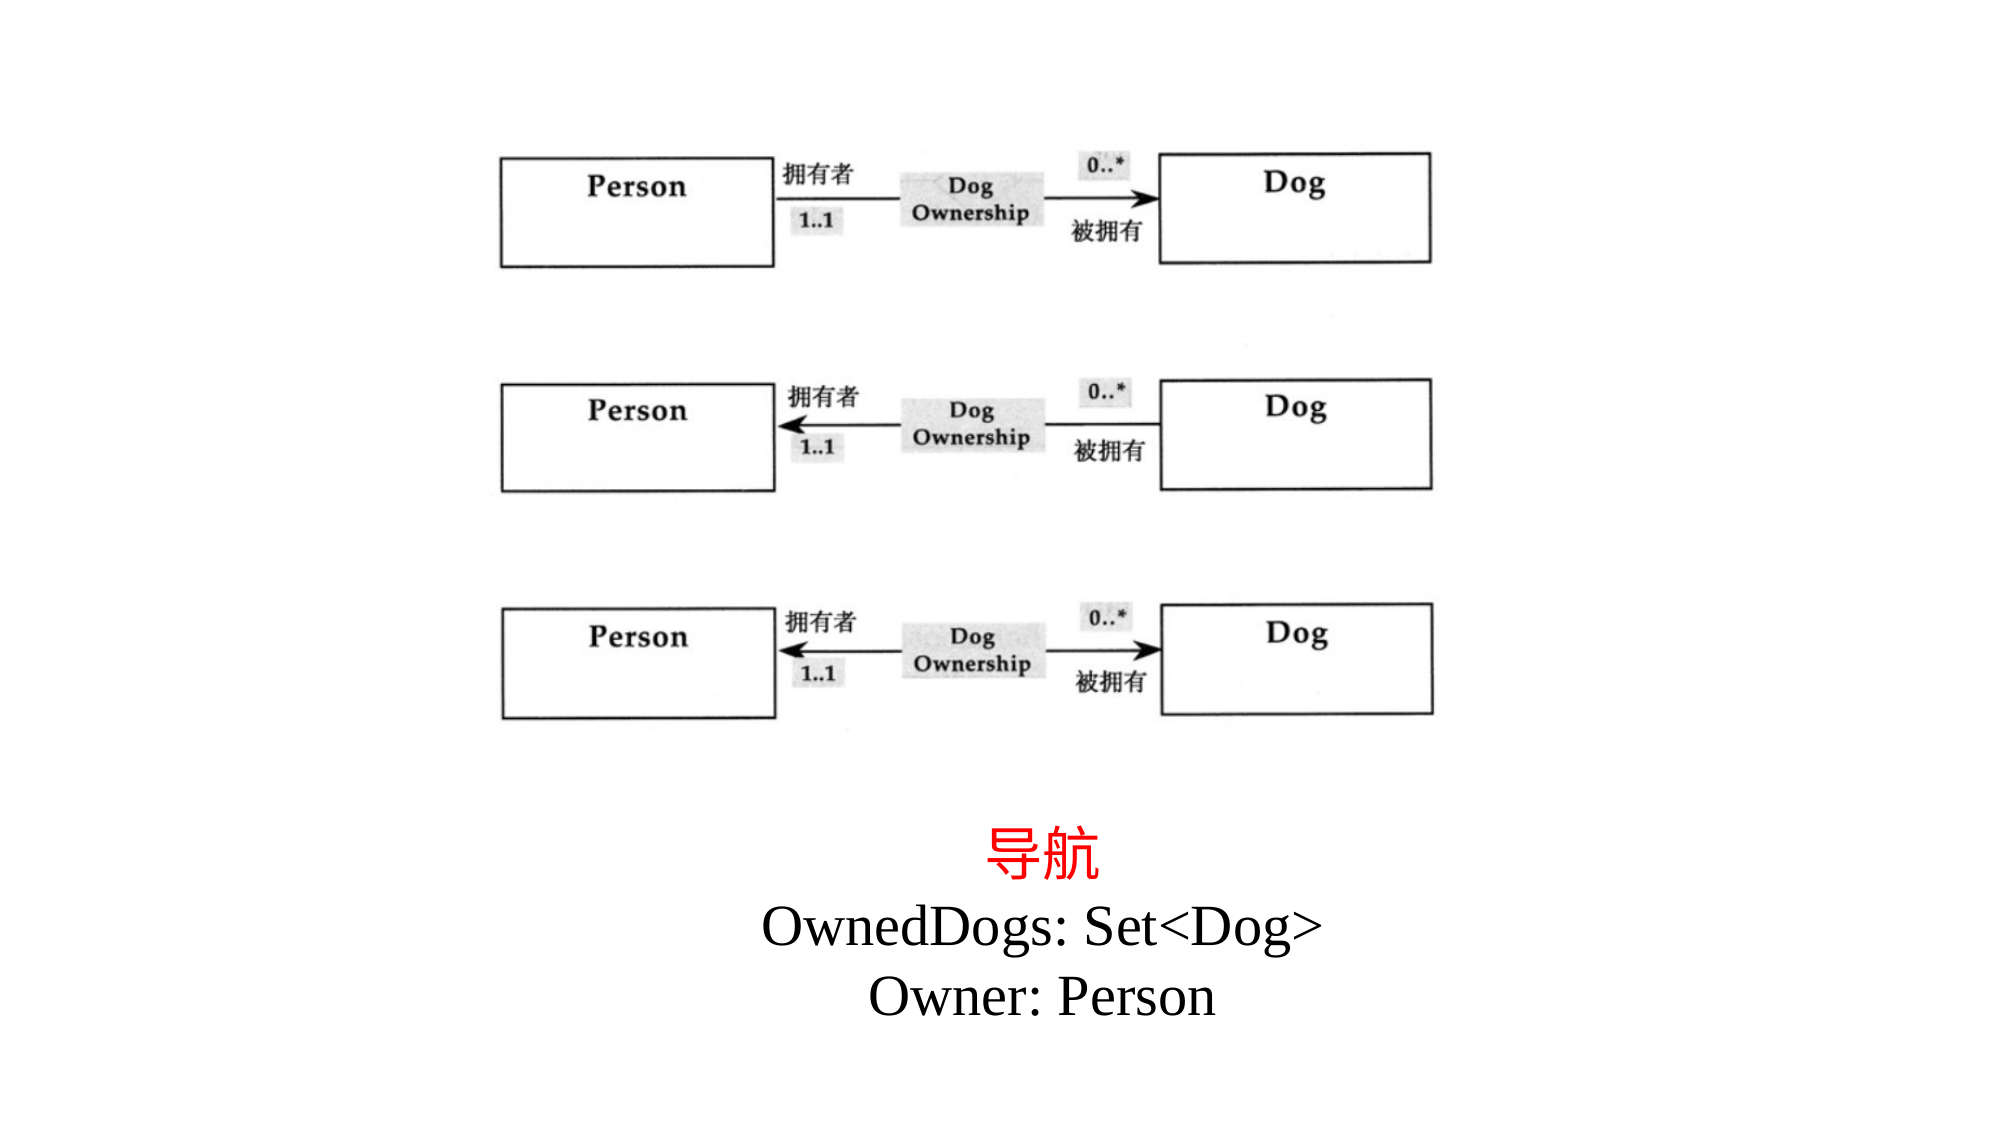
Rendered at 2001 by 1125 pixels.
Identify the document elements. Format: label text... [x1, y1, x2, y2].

picture [478, 140, 1449, 731]
text_box 导航 OwnedDogs: Set<Dog> Owner: Person [688, 810, 1398, 1035]
